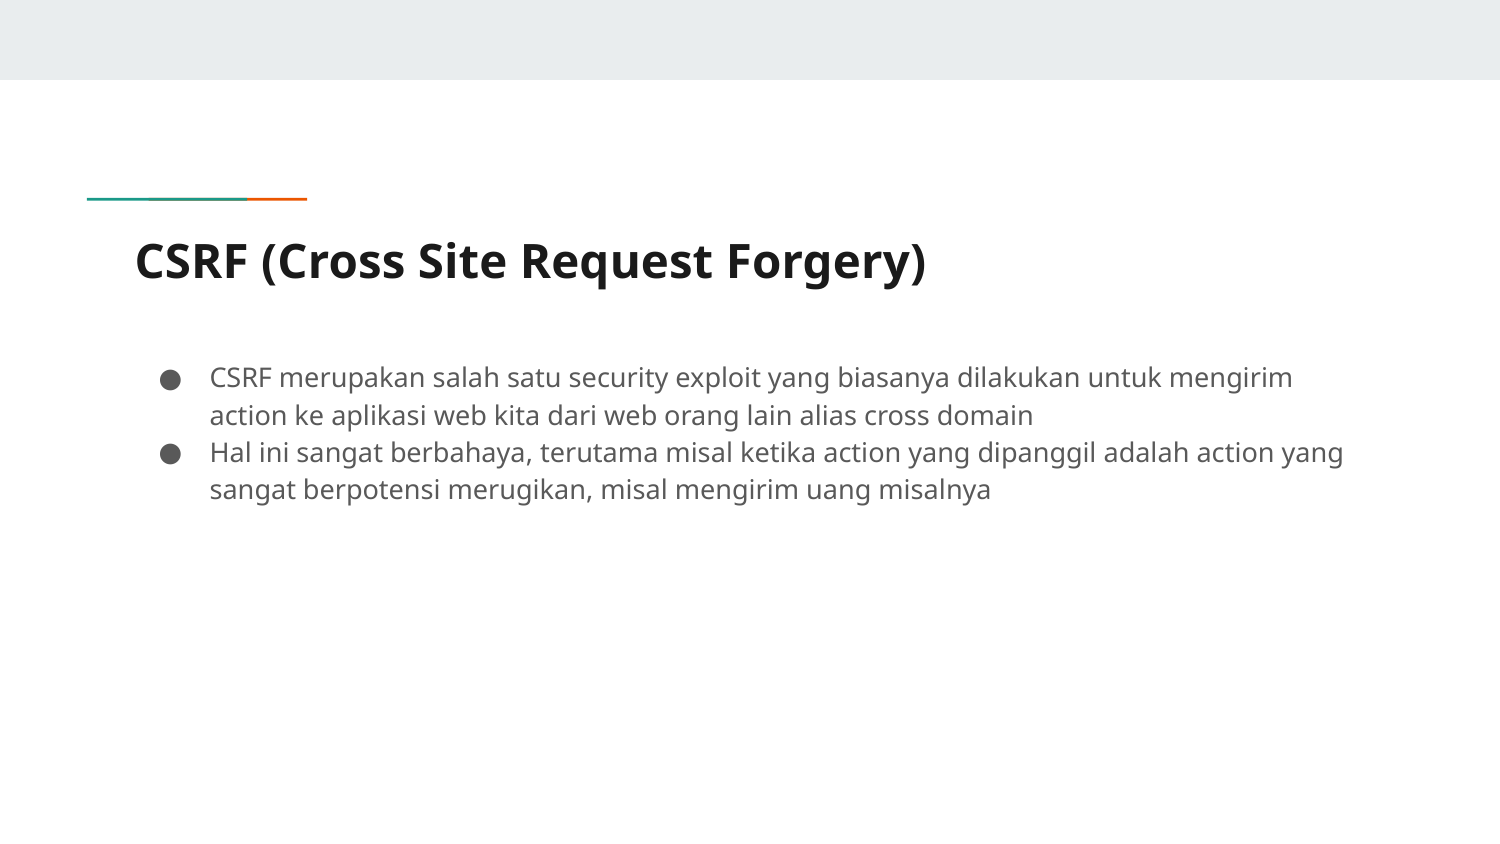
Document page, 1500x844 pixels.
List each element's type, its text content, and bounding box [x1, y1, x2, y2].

title CSRF (Cross Site Request Forgery) [119, 216, 1381, 305]
list CSRF merupakan salah satu security exploit yang biasanya dilakukan untuk mengirim action ke aplikasi web kita dari web orang lain alias cross domain Hal ini sangat berbahaya, terutama misal ketika action yang dipanggil adalah action yang sangat berpotensi merugikan, misal mengirim uang misalnya [119, 341, 1381, 712]
